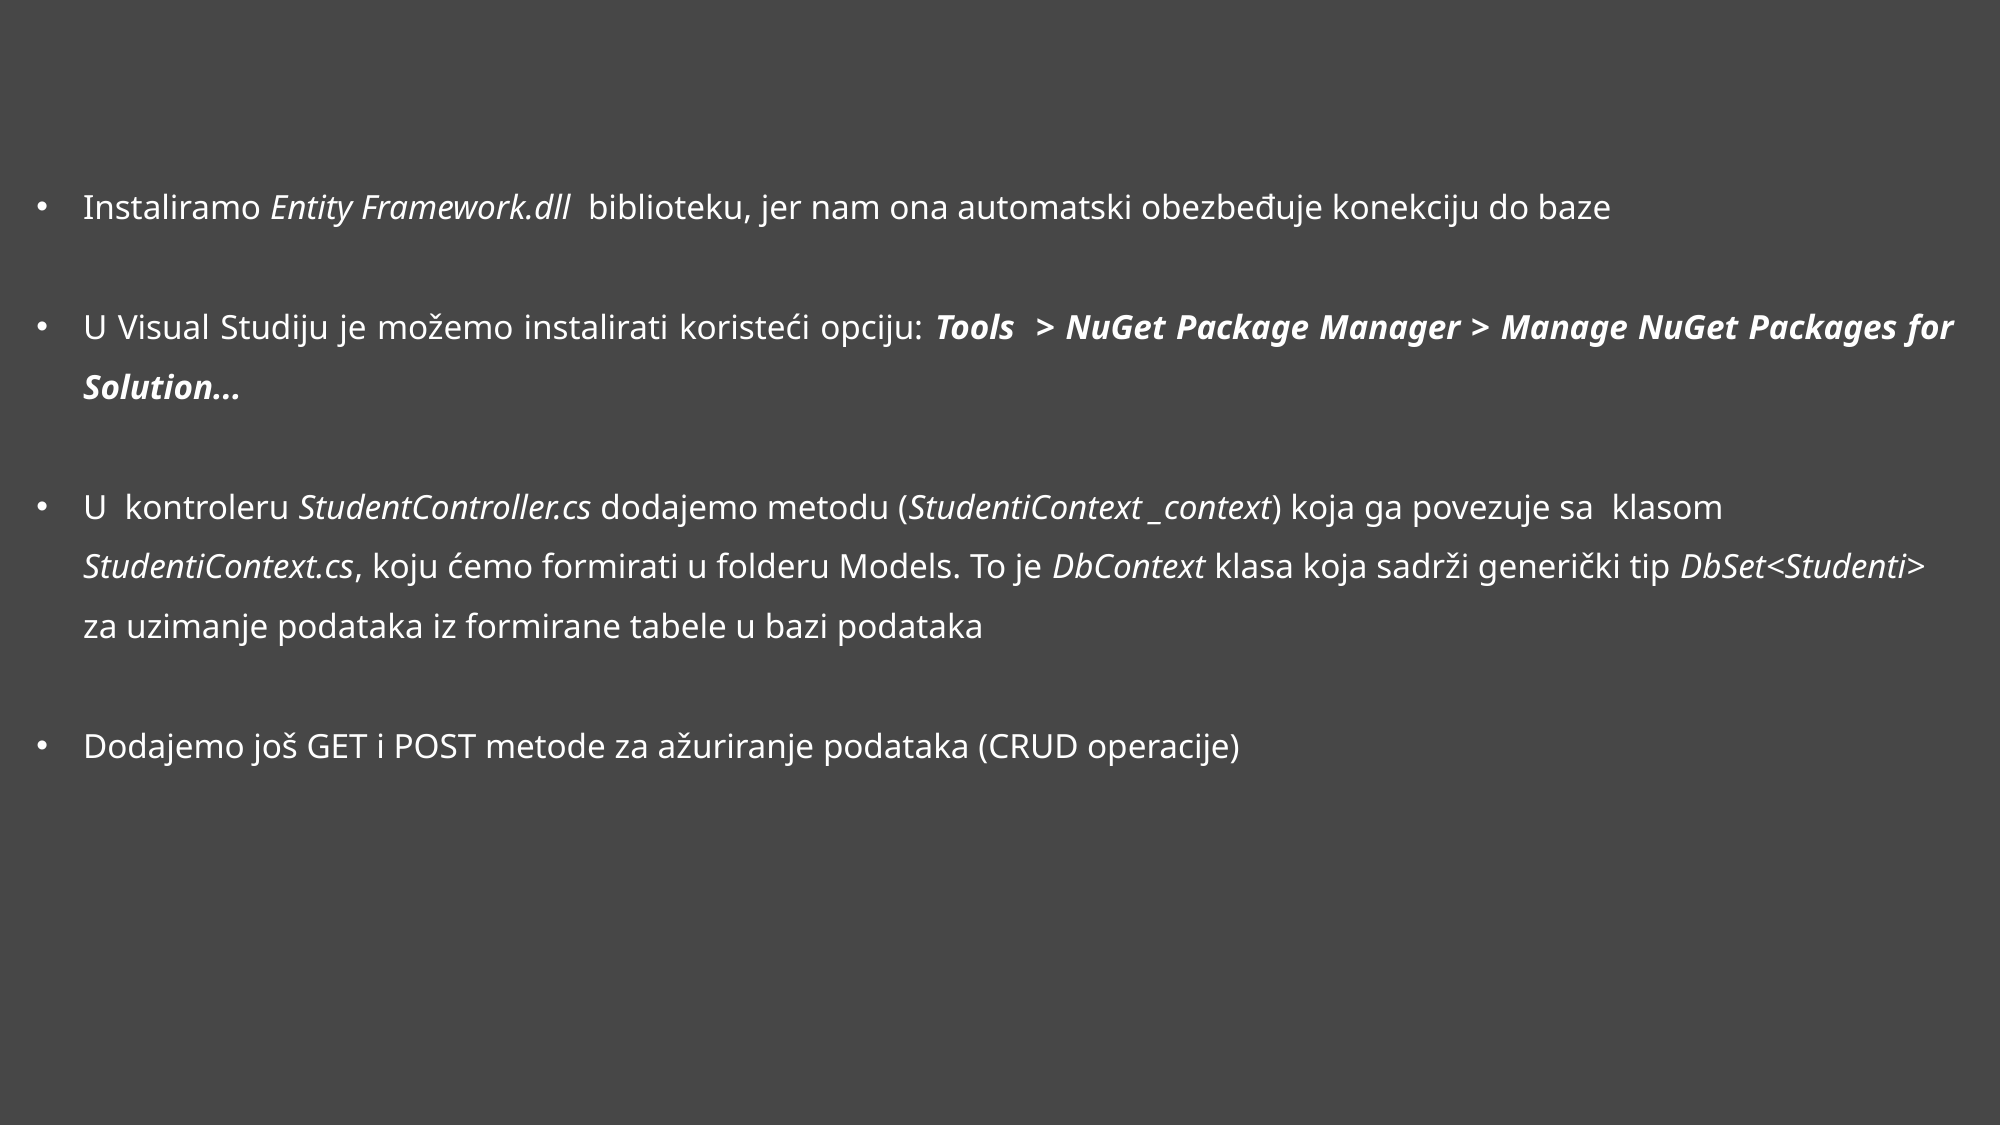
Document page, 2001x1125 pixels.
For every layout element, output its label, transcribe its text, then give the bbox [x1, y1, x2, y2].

text_box Instaliramo Entity Framework.dll biblioteku, jer nam ona automatski obezbeđuje konekciju do baze U Visual Studiju je možemo instalirati koristeći opciju: Tools > NuGet Package Manager > Manage NuGet Packages for Solution... U kontroleru StudentController.cs dodajemo metodu (StudentiContext _context) koja ga povezuje sa klasom StudentiContext.cs, koju ćemo formirati u folderu Models. To je DbContext klasa koja sadrži generički tip DbSet<Studenti> za uzimanje podataka iz formirane tabele u bazi podataka Dodajemo još GET i POST metode za ažuriranje podataka (CRUD operacije) [21, 159, 1969, 773]
